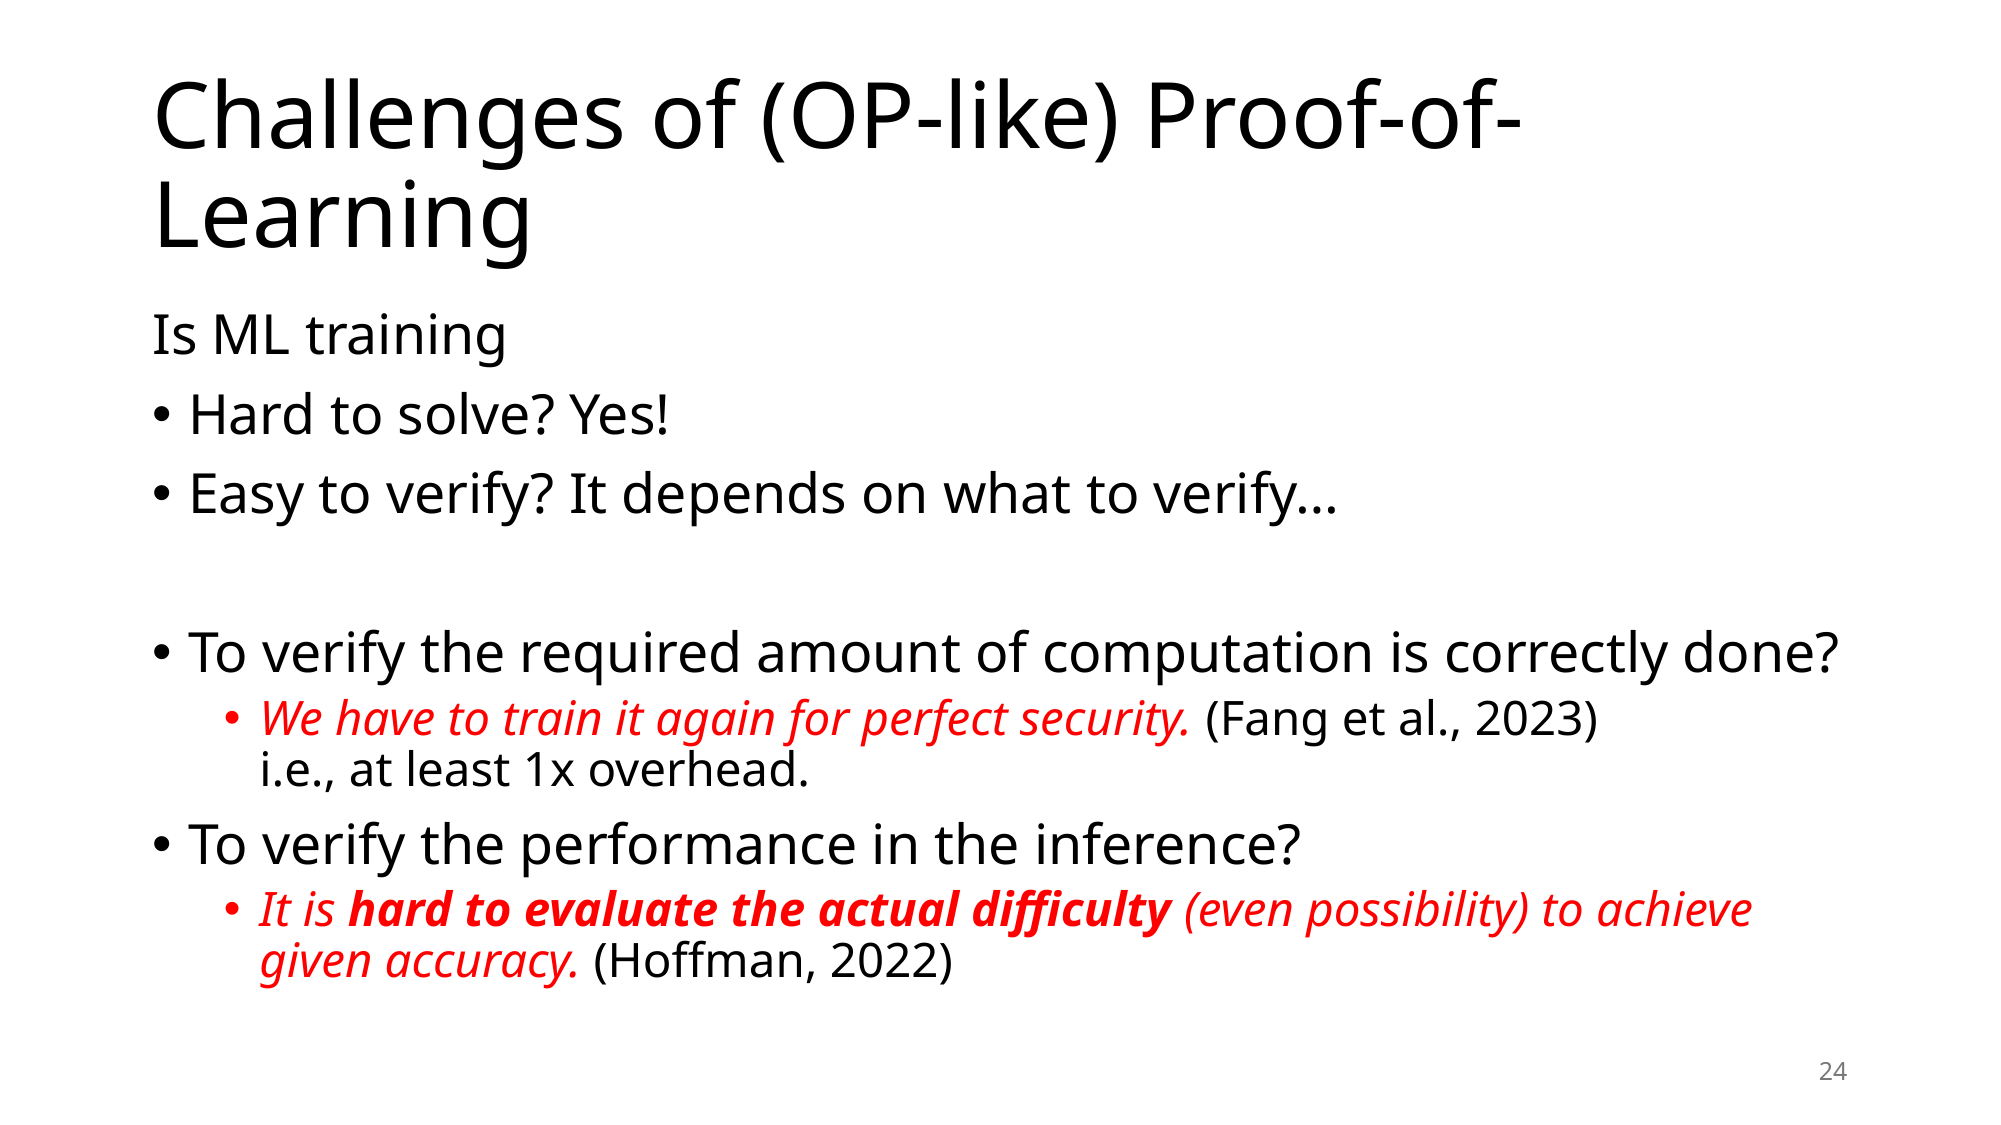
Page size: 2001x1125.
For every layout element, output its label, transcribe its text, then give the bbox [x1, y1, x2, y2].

title Challenges of (OP-like) Proof-of-Learning [137, 59, 1863, 278]
list Is ML training Hard to solve? Yes! Easy to verify? It depends on what to verify… To verify the required amount of computation is correctly done? We have to train it again for perfect security. (Fang et al., 2023) i.e., at least 1x overhead. To verify the performance in the inference? It is hard to evaluate the actual difficulty (even possibility) to achieve given accuracy. (Hoffman, 2022) [137, 299, 1863, 1014]
slide_number 24 [1412, 1042, 1863, 1103]
